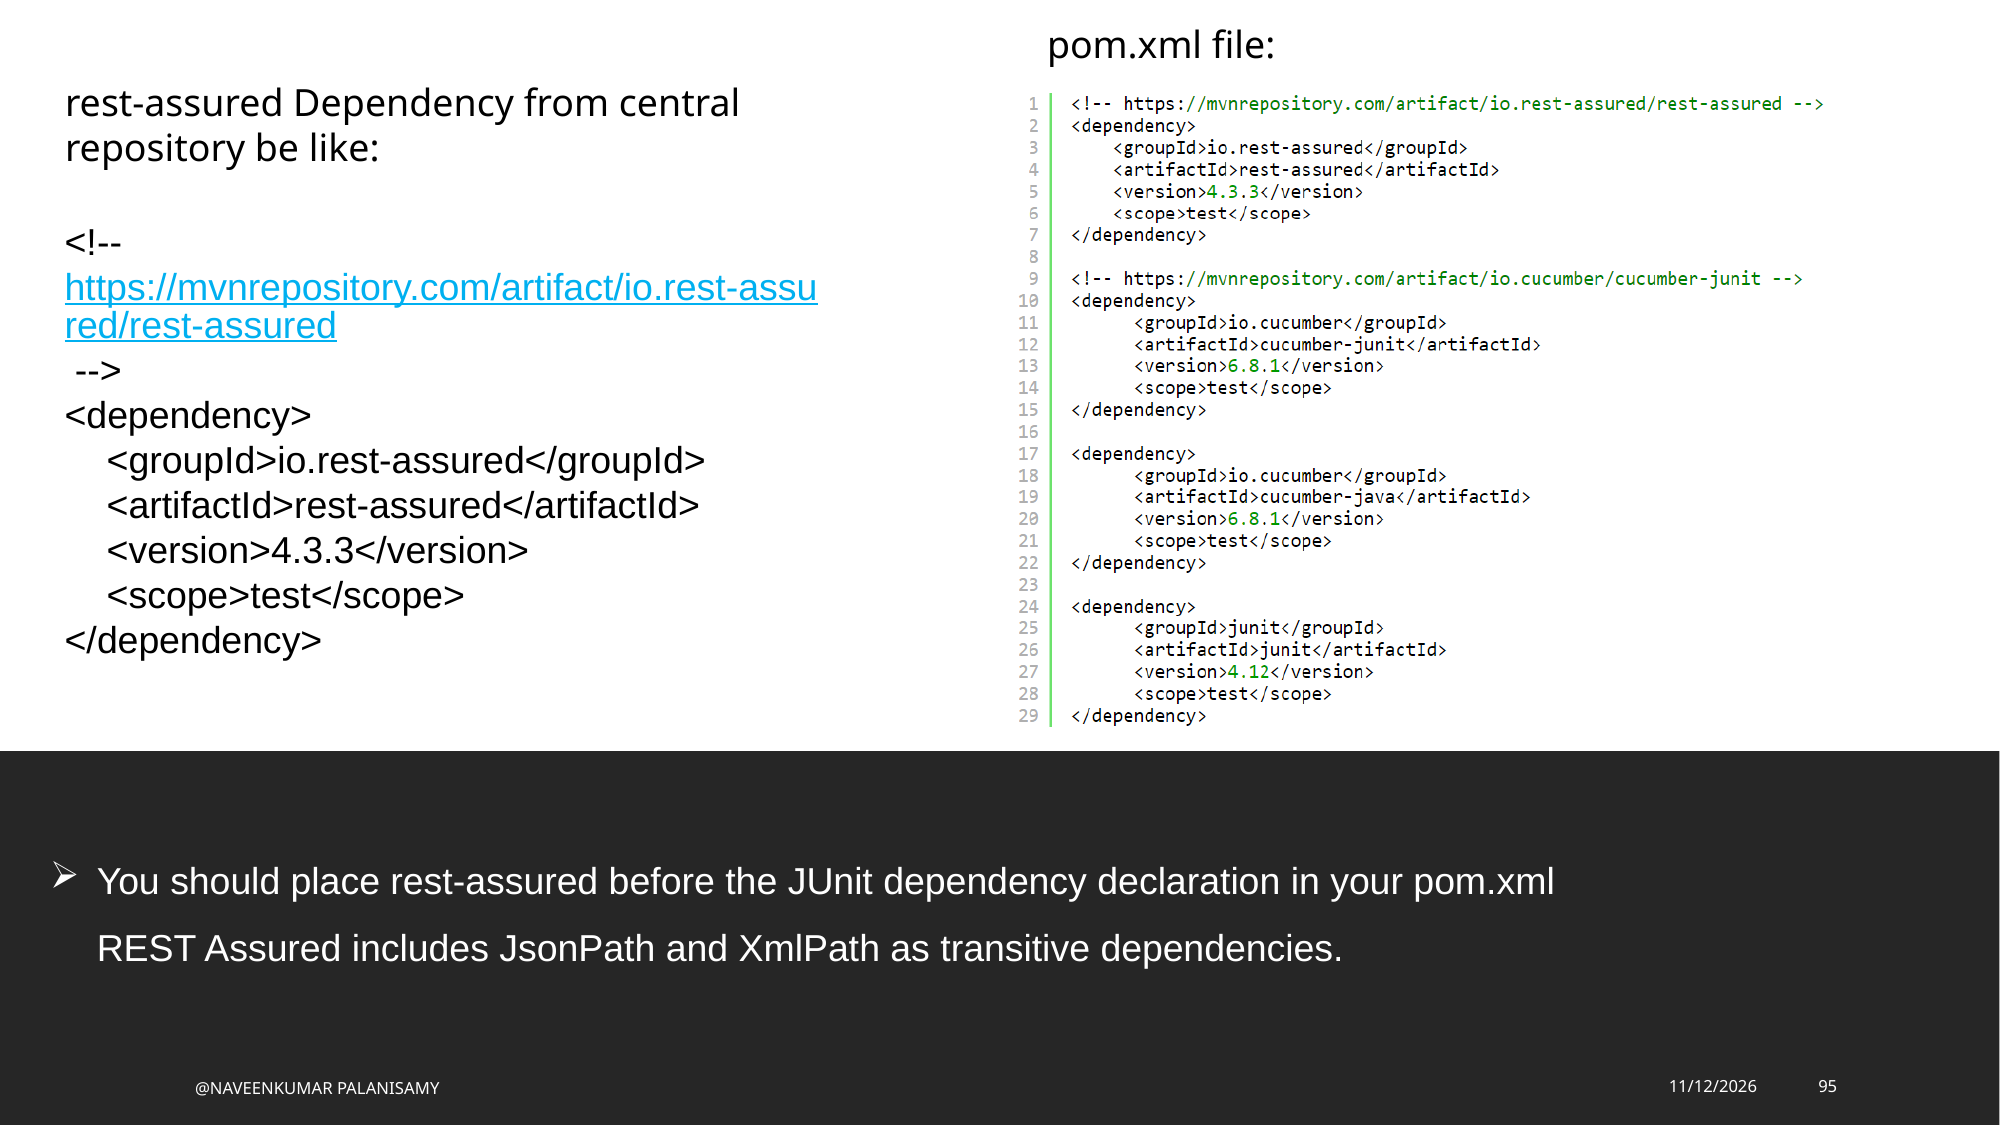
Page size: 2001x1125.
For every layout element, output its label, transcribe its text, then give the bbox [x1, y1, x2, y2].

footer @NAVEENKUMAR PALANISAMY [180, 1057, 1299, 1118]
text_box rest-assured Dependency from central repository be like: [50, 71, 757, 177]
picture [1011, 85, 1849, 749]
text_box [35, 125, 919, 201]
slide_number 95 [1803, 1057, 1932, 1118]
text_box <!-- https://mvnrepository.com/artifact/io.rest-assured/rest-assured --> <dependency> <groupId>io.rest-assured</groupId> <artifactId>rest-assured</artifactId> <version>4.3.3</version> <scope>test</scope> </dependency> [49, 210, 844, 676]
text_box You should place rest-assured before the JUnit dependency declaration in your pom.xml REST Assured includes JsonPath and XmlPath as transitive dependencies. [34, 834, 1905, 1125]
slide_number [1348, 1057, 1773, 1118]
text_box pom.xml file: [1031, 13, 1739, 74]
